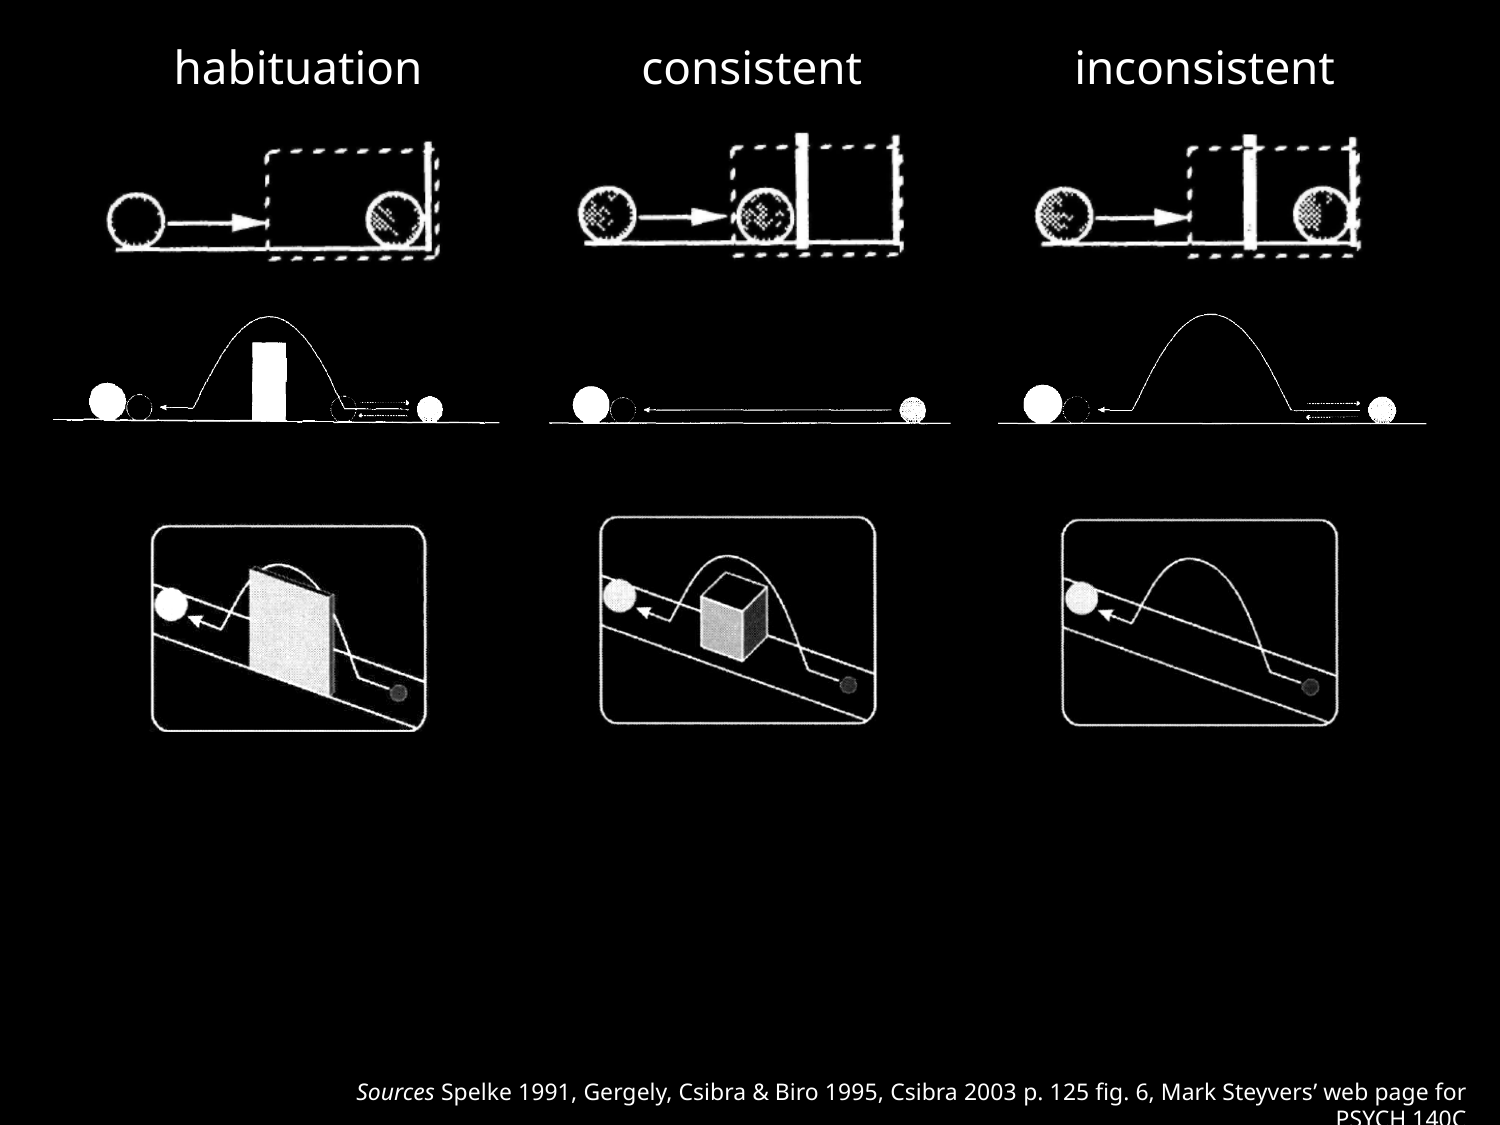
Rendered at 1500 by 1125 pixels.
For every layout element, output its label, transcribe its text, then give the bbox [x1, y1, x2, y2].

picture [547, 117, 928, 282]
text_box consistent [626, 31, 877, 101]
picture [1041, 503, 1352, 735]
picture [1009, 101, 1389, 282]
text_box inconsistent [1059, 31, 1350, 100]
picture [997, 302, 1427, 437]
picture [548, 376, 951, 437]
text_box habituation [158, 31, 438, 101]
picture [52, 304, 500, 430]
picture [148, 503, 438, 733]
picture [64, 127, 461, 282]
text_box Sources Spelke 1991, Gergely, Csibra & Biro 1995, Csibra 2003 p. 125 fig. 6, Mark Steyvers’ web page for PSYCH 140C [301, 1070, 1481, 1125]
picture [586, 503, 893, 733]
